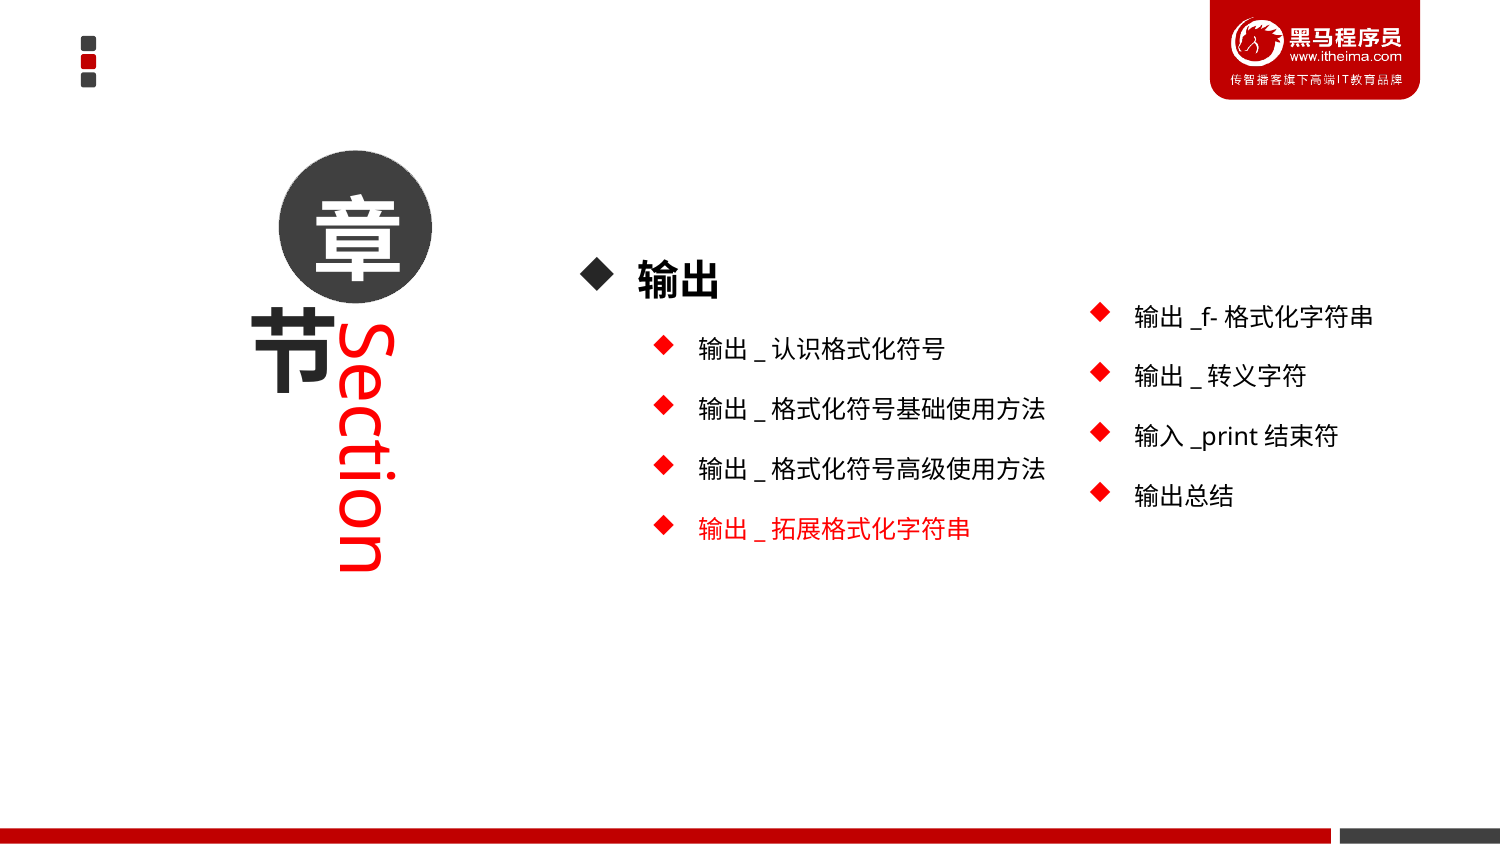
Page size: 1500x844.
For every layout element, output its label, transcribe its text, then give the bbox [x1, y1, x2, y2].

picture [1212, 8, 1421, 94]
text_box Section [321, 314, 427, 749]
text_box 章 [278, 150, 433, 304]
text_box 输出_f-格式化字符串 输出_转义字符 输入_print结束符 输出总结 [998, 173, 1500, 578]
text_box 节 [218, 288, 339, 410]
text_box 输出 输出_认识格式化符号 输出_格式化符号基础使用方法 输出_格式化符号高级使用方法 输出_拓展格式化字符串 [561, 196, 1271, 671]
